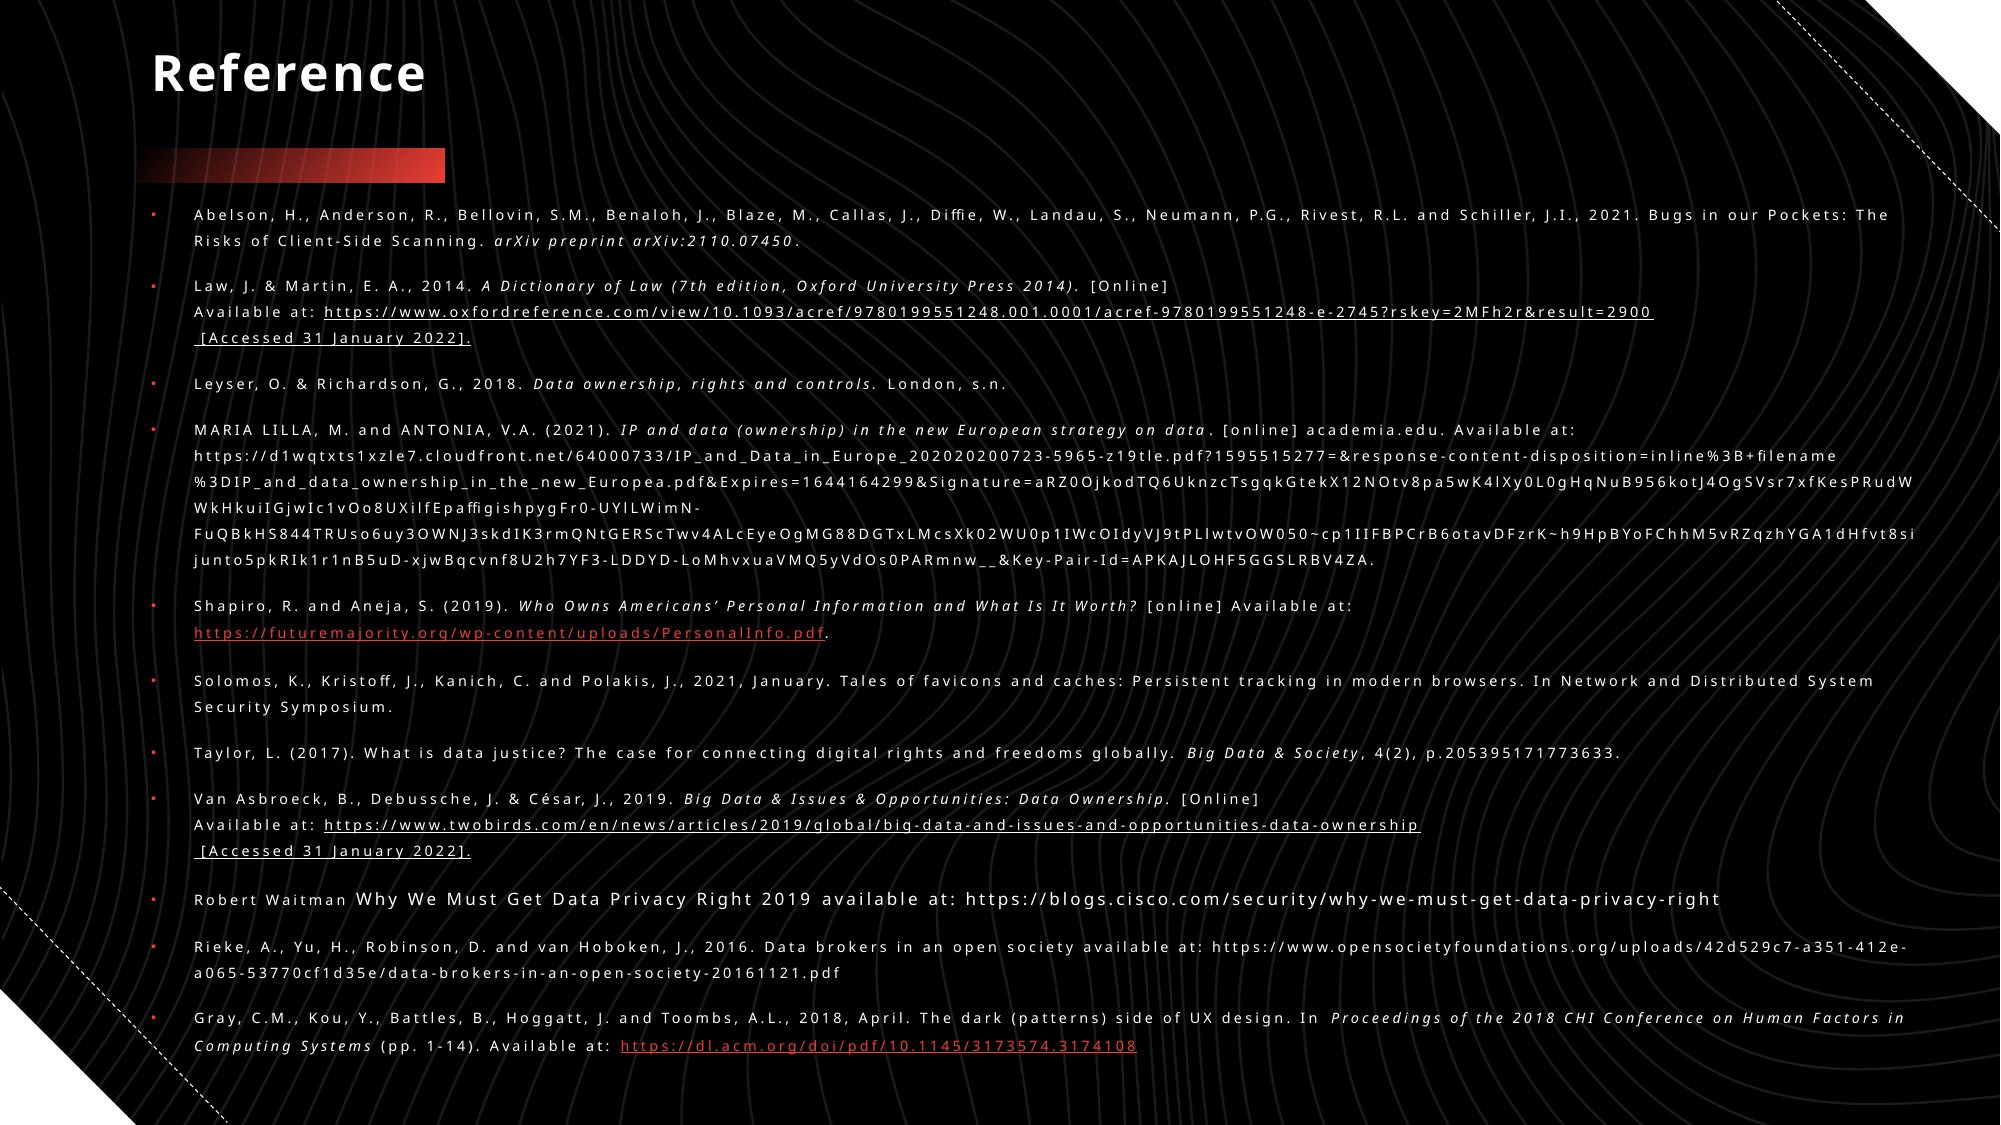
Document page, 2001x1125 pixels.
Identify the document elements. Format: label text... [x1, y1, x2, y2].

title Reference [136, 27, 1863, 124]
list Abelson, H., Anderson, R., Bellovin, S.M., Benaloh, J., Blaze, M., Callas, J., Diffie, W., Landau, S., Neumann, P.G., Rivest, R.L. and Schiller, J.I., 2021. Bugs in our Pockets: The Risks of Client-Side Scanning. arXiv preprint arXiv:2110.07450. Law, J. & Martin, E. A., 2014. A Dictionary of Law (7th edition, Oxford University Press 2014). [Online] Available at: https://www.oxfordreference.com/view/10.1093/acref/9780199551248.001.0001/acref-9780199551248-e-2745?rskey=2MFh2r&result=2900 [Accessed 31 January 2022]. Leyser, O. & Richardson, G., 2018. Data ownership, rights and controls. London, s.n. MARIA LILLA, M. and ANTONIA, V.A. (2021). IP and data (ownership) in the new European strategy on data. [online] academia.edu. Available at: https://d1wqtxts1xzle7.cloudfront.net/64000733/IP_and_Data_in_Europe_202020200723-5965-z19tle.pdf?1595515277=&response-content-disposition=inline%3B+filename%3DIP_and_data_ownership_in_the_new_Europea.pdf&Expires=1644164299&Signature=aRZ0OjkodTQ6UknzcTsgqkGtekX12NOtv8pa5wK4lXy0L0gHqNuB956kotJ4OgSVsr7xfKesPRudWWkHkuiIGjwIc1vOo8UXilfEpaffigishpygFr0-UYlLWimN-FuQBkHS844TRUso6uy3OWNJ3skdIK3rmQNtGERScTwv4ALcEyeOgMG88DGTxLMcsXk02WU0p1IWcOIdyVJ9tPLlwtvOW050~cp1IIFBPCrB6otavDFzrK~h9HpBYoFChhM5vRZqzhYGA1dHfvt8sijunto5pkRIk1r1nB5uD-xjwBqcvnf8U2h7YF3-LDDYD-LoMhvxuaVMQ5yVdOs0PARmnw__&Key-Pair-Id=APKAJLOHF5GGSLRBV4ZA. Shapiro, R. and Aneja, S. (2019). Who Owns Americans’ Personal Information and What Is It Worth? [online] Available at: https://futuremajority.org/wp-content/uploads/PersonalInfo.pdf. Solomos, K., Kristoff, J., Kanich, C. and Polakis, J., 2021, January. Tales of favicons and caches: Persistent tracking in modern browsers. In Network and Distributed System Security Symposium. Taylor, L. (2017). What is data justice? The case for connecting digital rights and freedoms globally. Big Data & Society, 4(2), p.205395171773633. Van Asbroeck, B., Debussche, J. & César, J., 2019. Big Data & Issues & Opportunities: Data Ownership. [Online] Available at: https://www.twobirds.com/en/news/articles/2019/global/big-data-and-issues-and-opportunities-data-ownership [Accessed 31 January 2022]. Robert Waitman Why We Must Get Data Privacy Right 2019 available at: https://blogs.cisco.com/security/why-we-must-get-data-privacy-right Rieke, A., Yu, H., Robinson, D. and van Hoboken, J., 2016. Data brokers in an open society available at: https://www.opensocietyfoundations.org/uploads/42d529c7-a351-412e-a065-53770cf1d35e/data-brokers-in-an-open-society-20161121.pdf Gray, C.M., Kou, Y., Battles, B., Hoggatt, J. and Toombs, A.L., 2018, April. The dark (patterns) side of UX design. In Proceedings of the 2018 CHI Conference on Human Factors in Computing Systems (pp. 1-14). Available at: https://dl.acm.org/doi/pdf/10.1145/3173574.3174108 [136, 189, 1938, 1069]
